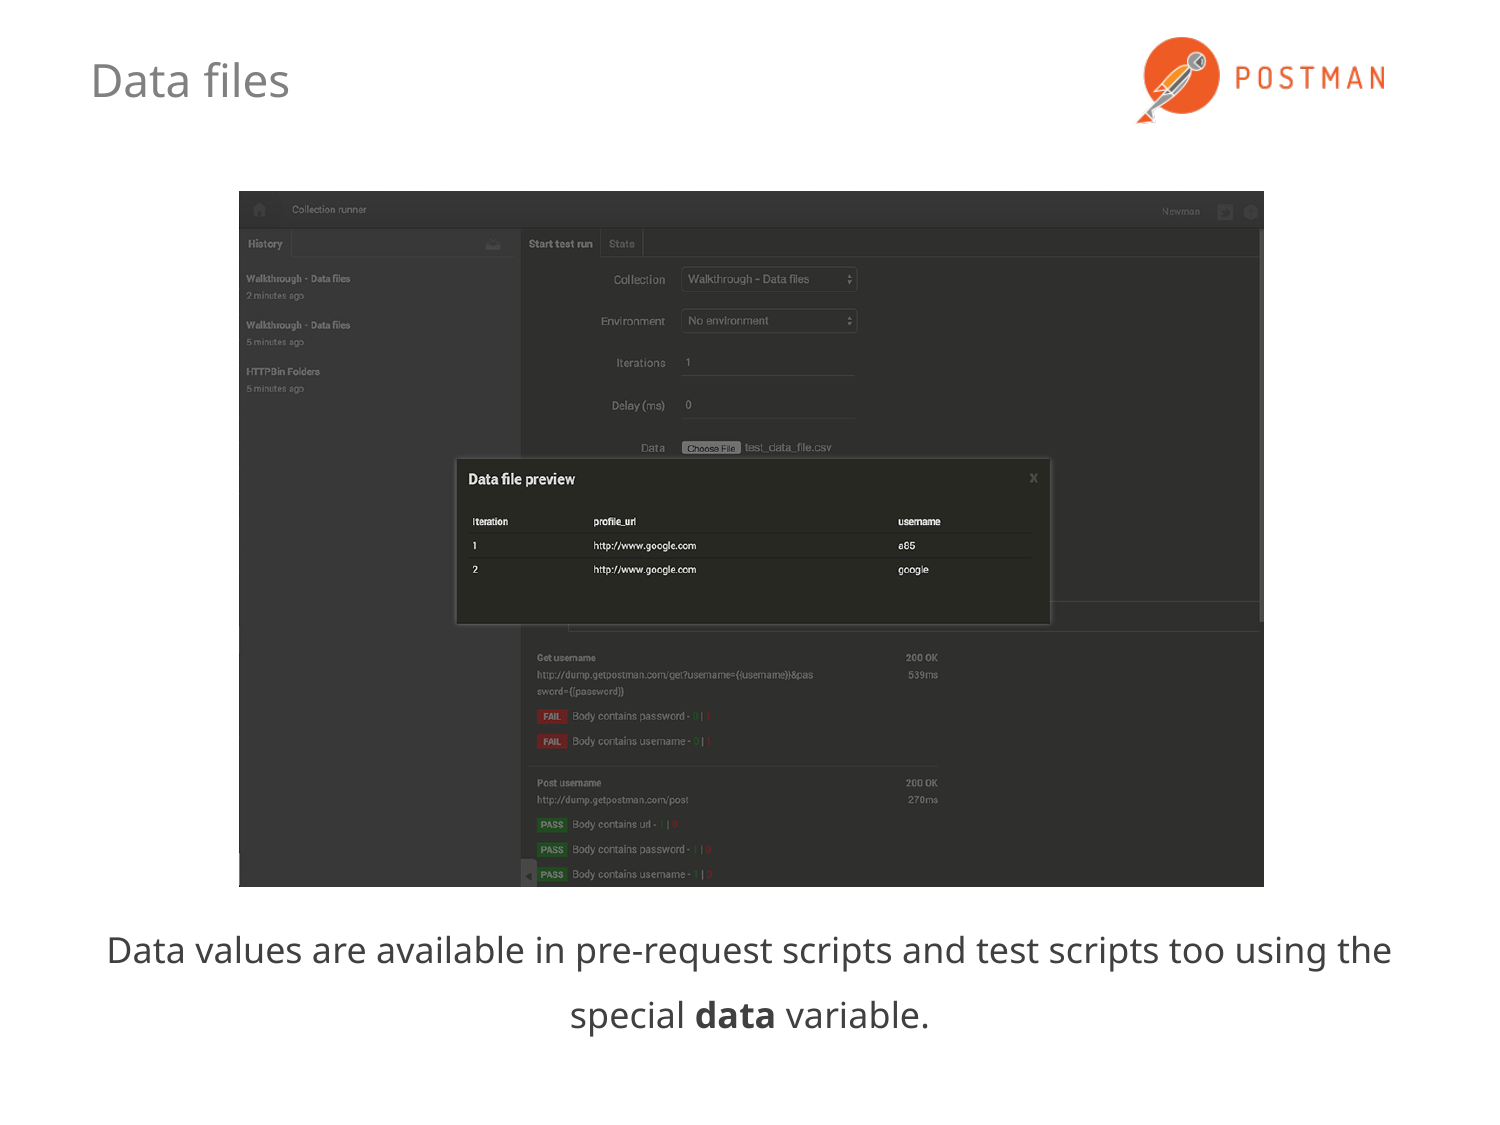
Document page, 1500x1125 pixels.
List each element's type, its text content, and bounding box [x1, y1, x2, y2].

picture [1124, 36, 1396, 126]
picture [238, 191, 1264, 888]
title Data files [75, 0, 955, 173]
list Data values are available in pre-request scripts and test scripts too using the special data variable. [75, 898, 1425, 1044]
